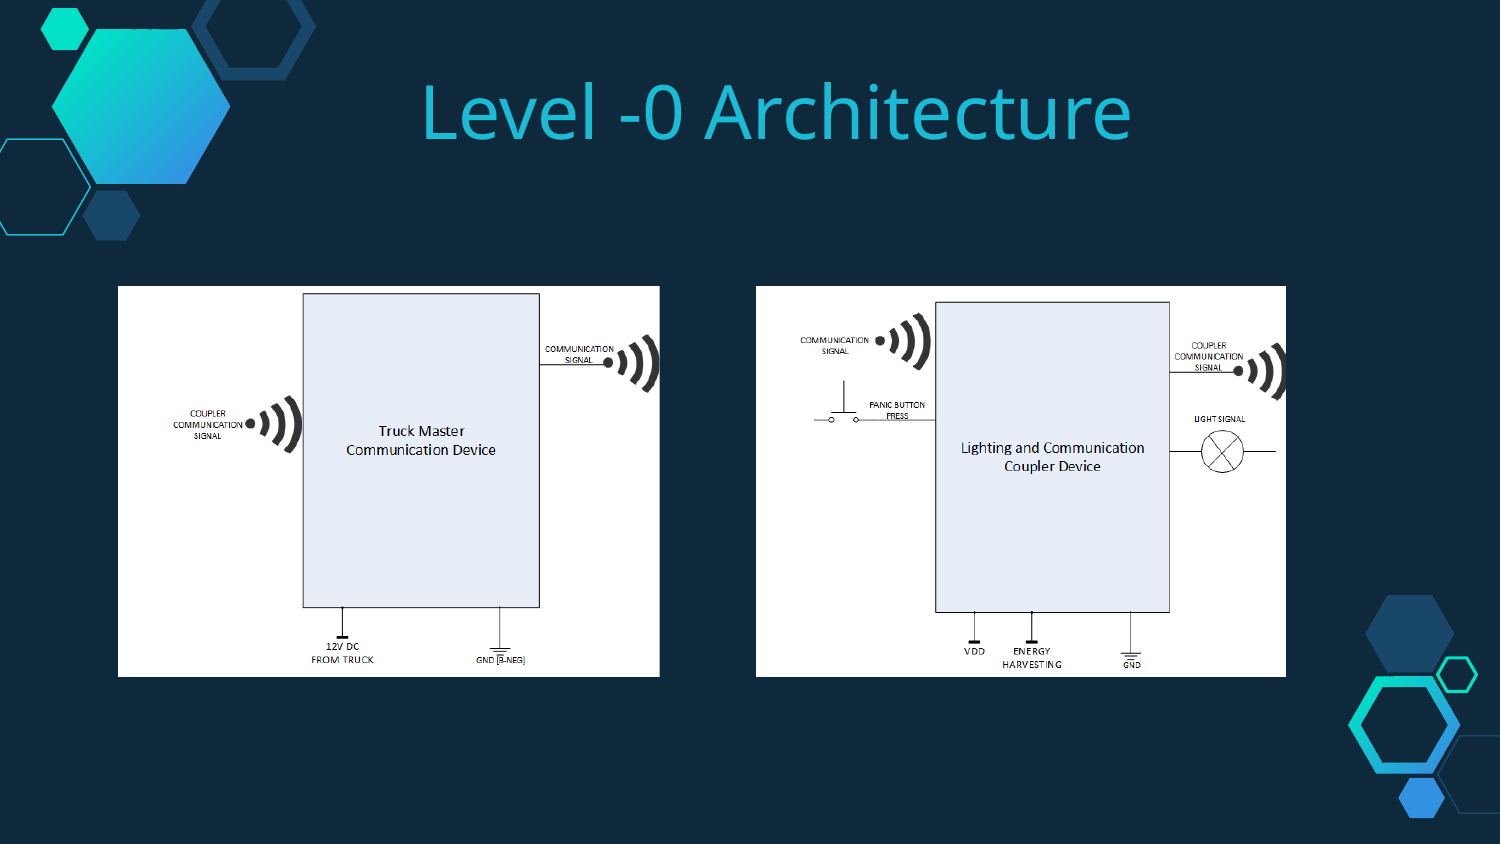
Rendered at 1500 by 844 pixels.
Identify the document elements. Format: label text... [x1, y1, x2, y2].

title Level -0 Architecture [404, 56, 1455, 163]
picture [749, 286, 1287, 677]
picture [117, 286, 660, 677]
